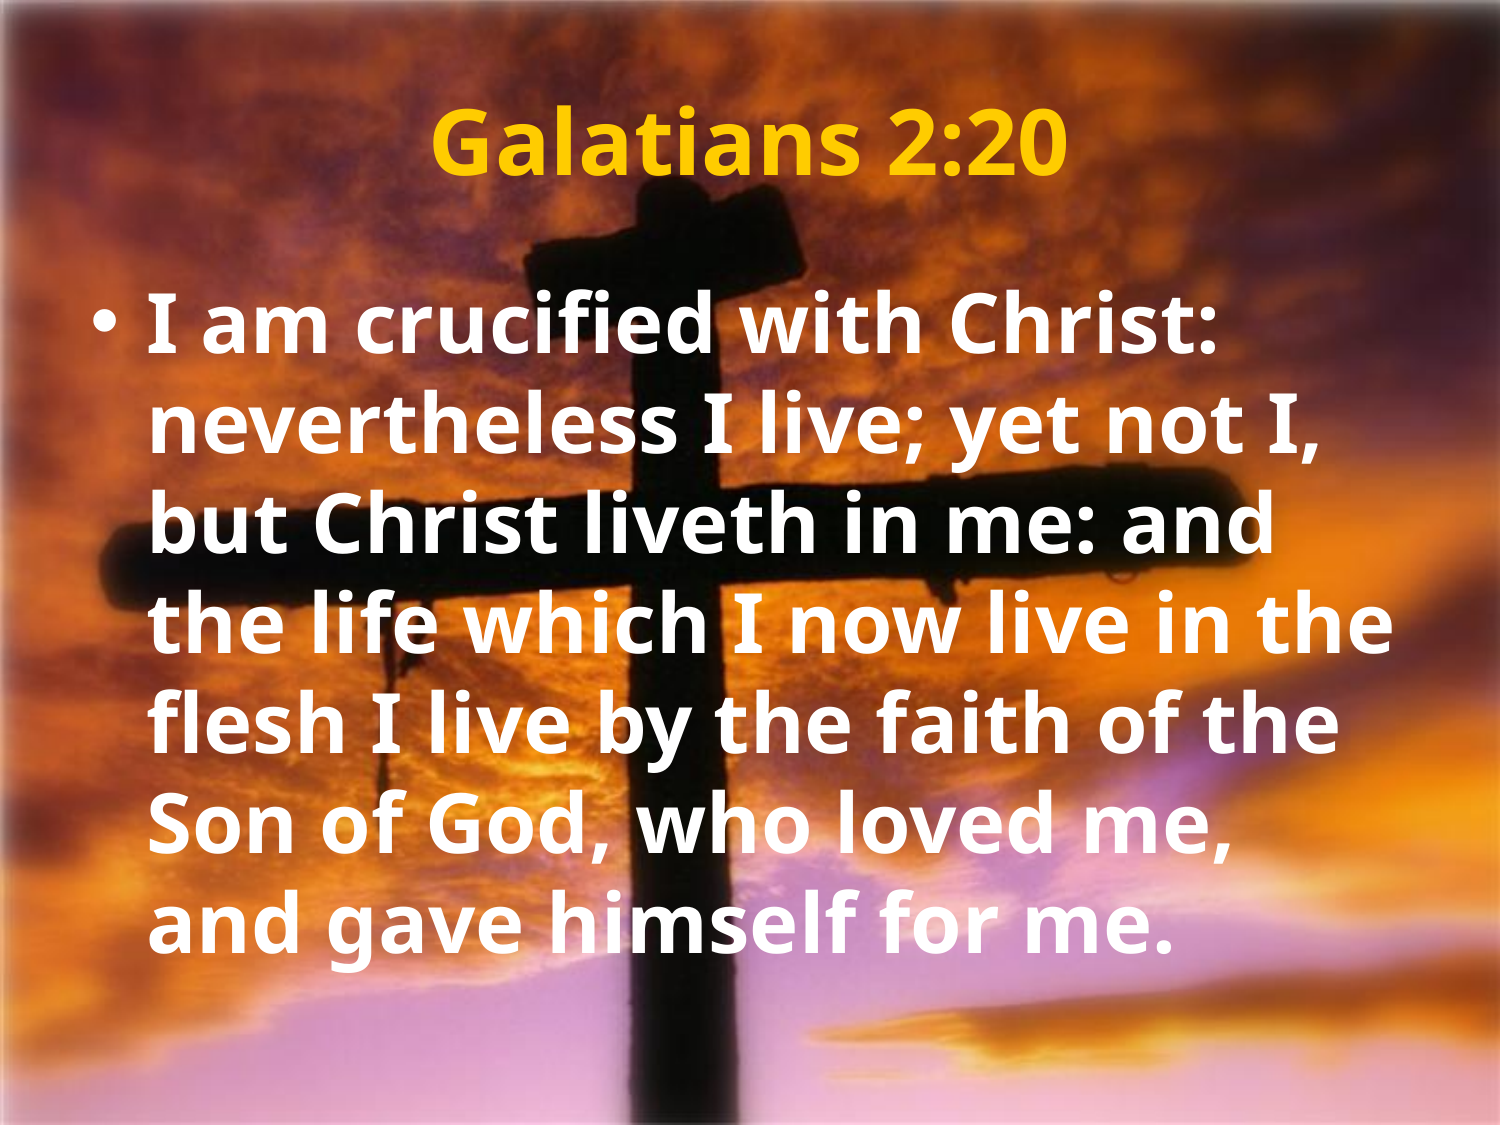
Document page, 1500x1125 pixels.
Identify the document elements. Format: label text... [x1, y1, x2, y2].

picture [0, 0, 1500, 1125]
list I am crucified with Christ: nevertheless I live; yet not I, but Christ liveth in me: and the life which I now live in the flesh I live by the faith of the Son of God, who loved me, and gave himself for me. [75, 262, 1425, 1005]
title Galatians 2:20 [75, 45, 1425, 233]
